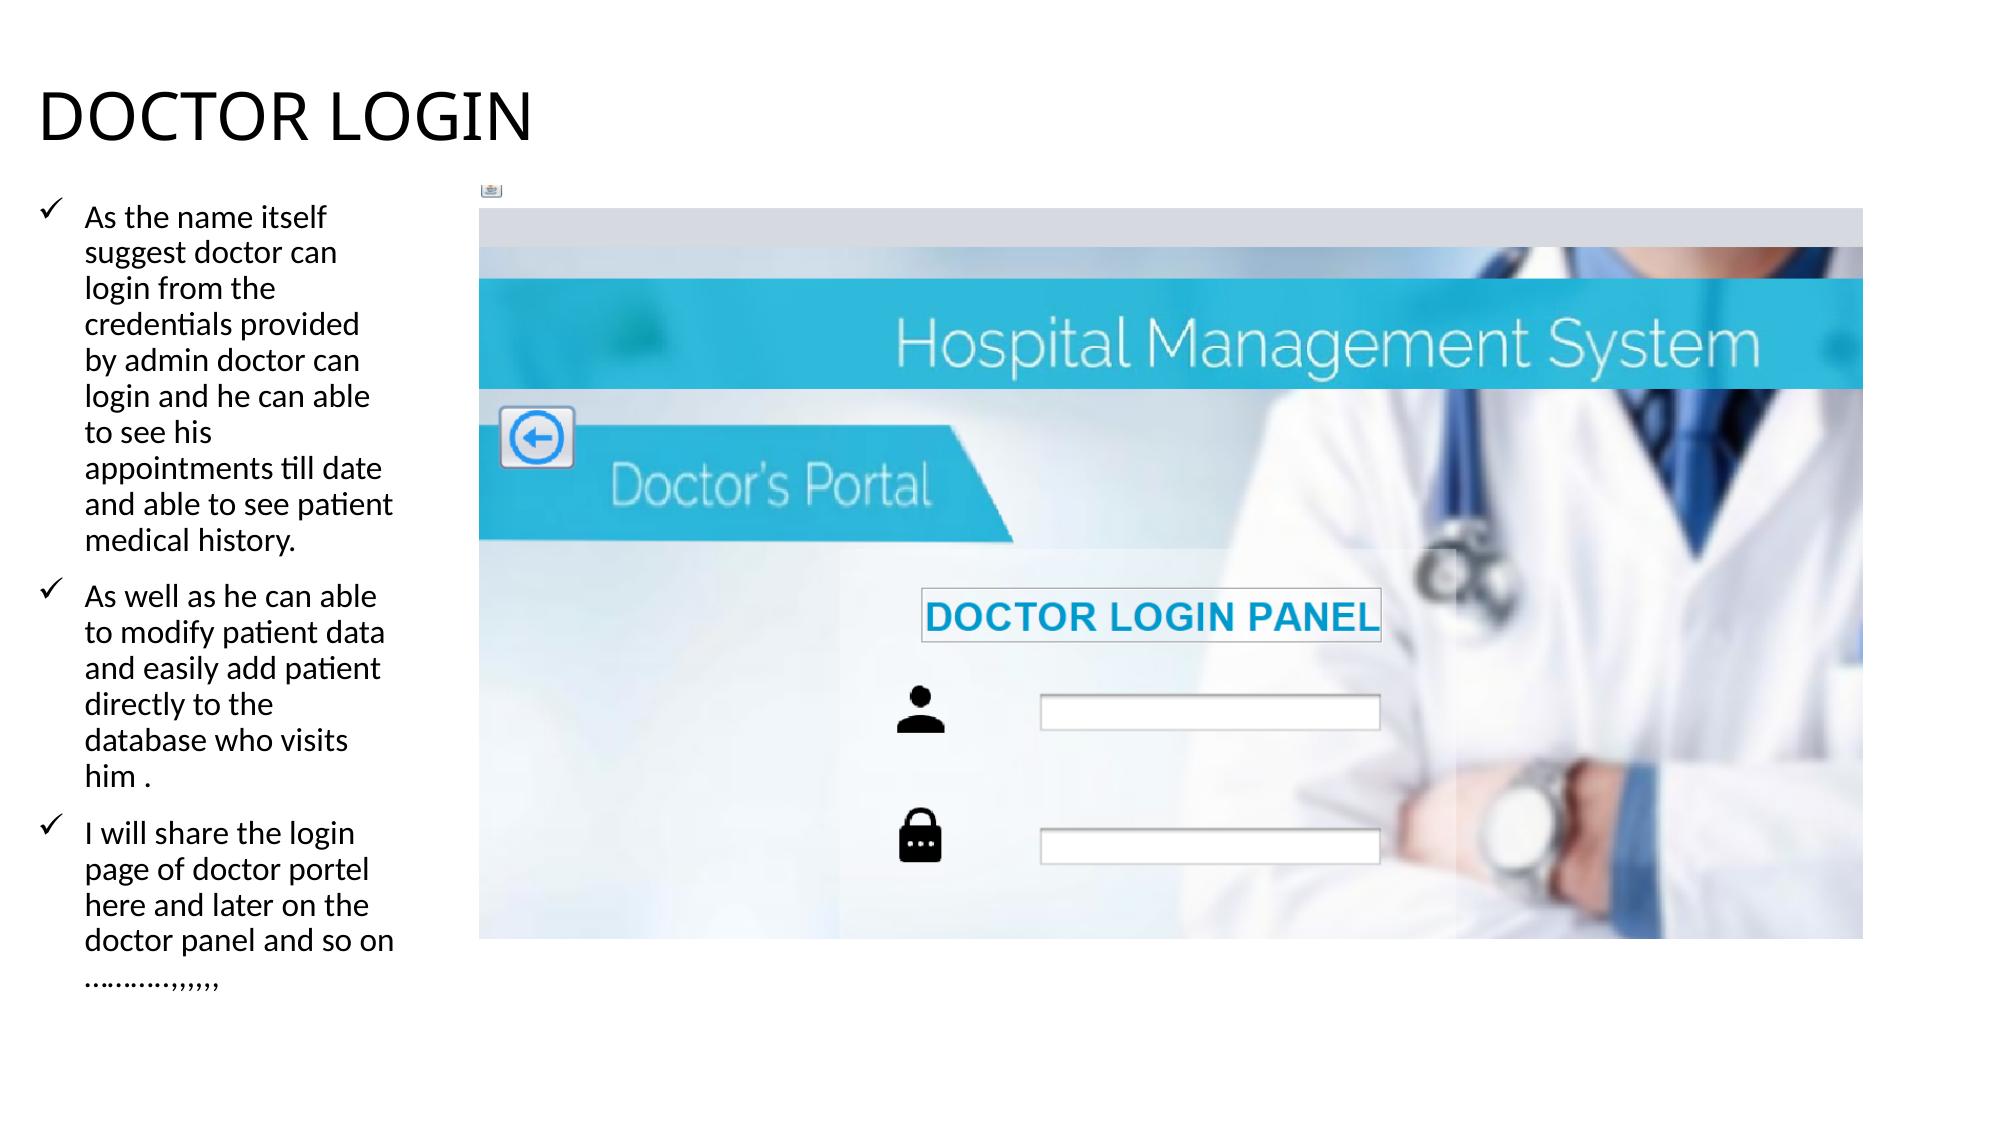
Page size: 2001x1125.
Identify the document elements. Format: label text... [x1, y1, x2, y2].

title DOCTOR LOGIN [22, 0, 668, 162]
list As the name itself suggest doctor can login from the credentials provided by admin doctor can login and he can able to see his appointments till date and able to see patient medical history. As well as he can able to modify patient data and easily add patient directly to the database who visits him . I will share the login page of doctor portel here and later on the doctor panel and so on ………..,,,,,, [22, 191, 416, 1125]
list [479, 185, 1863, 939]
